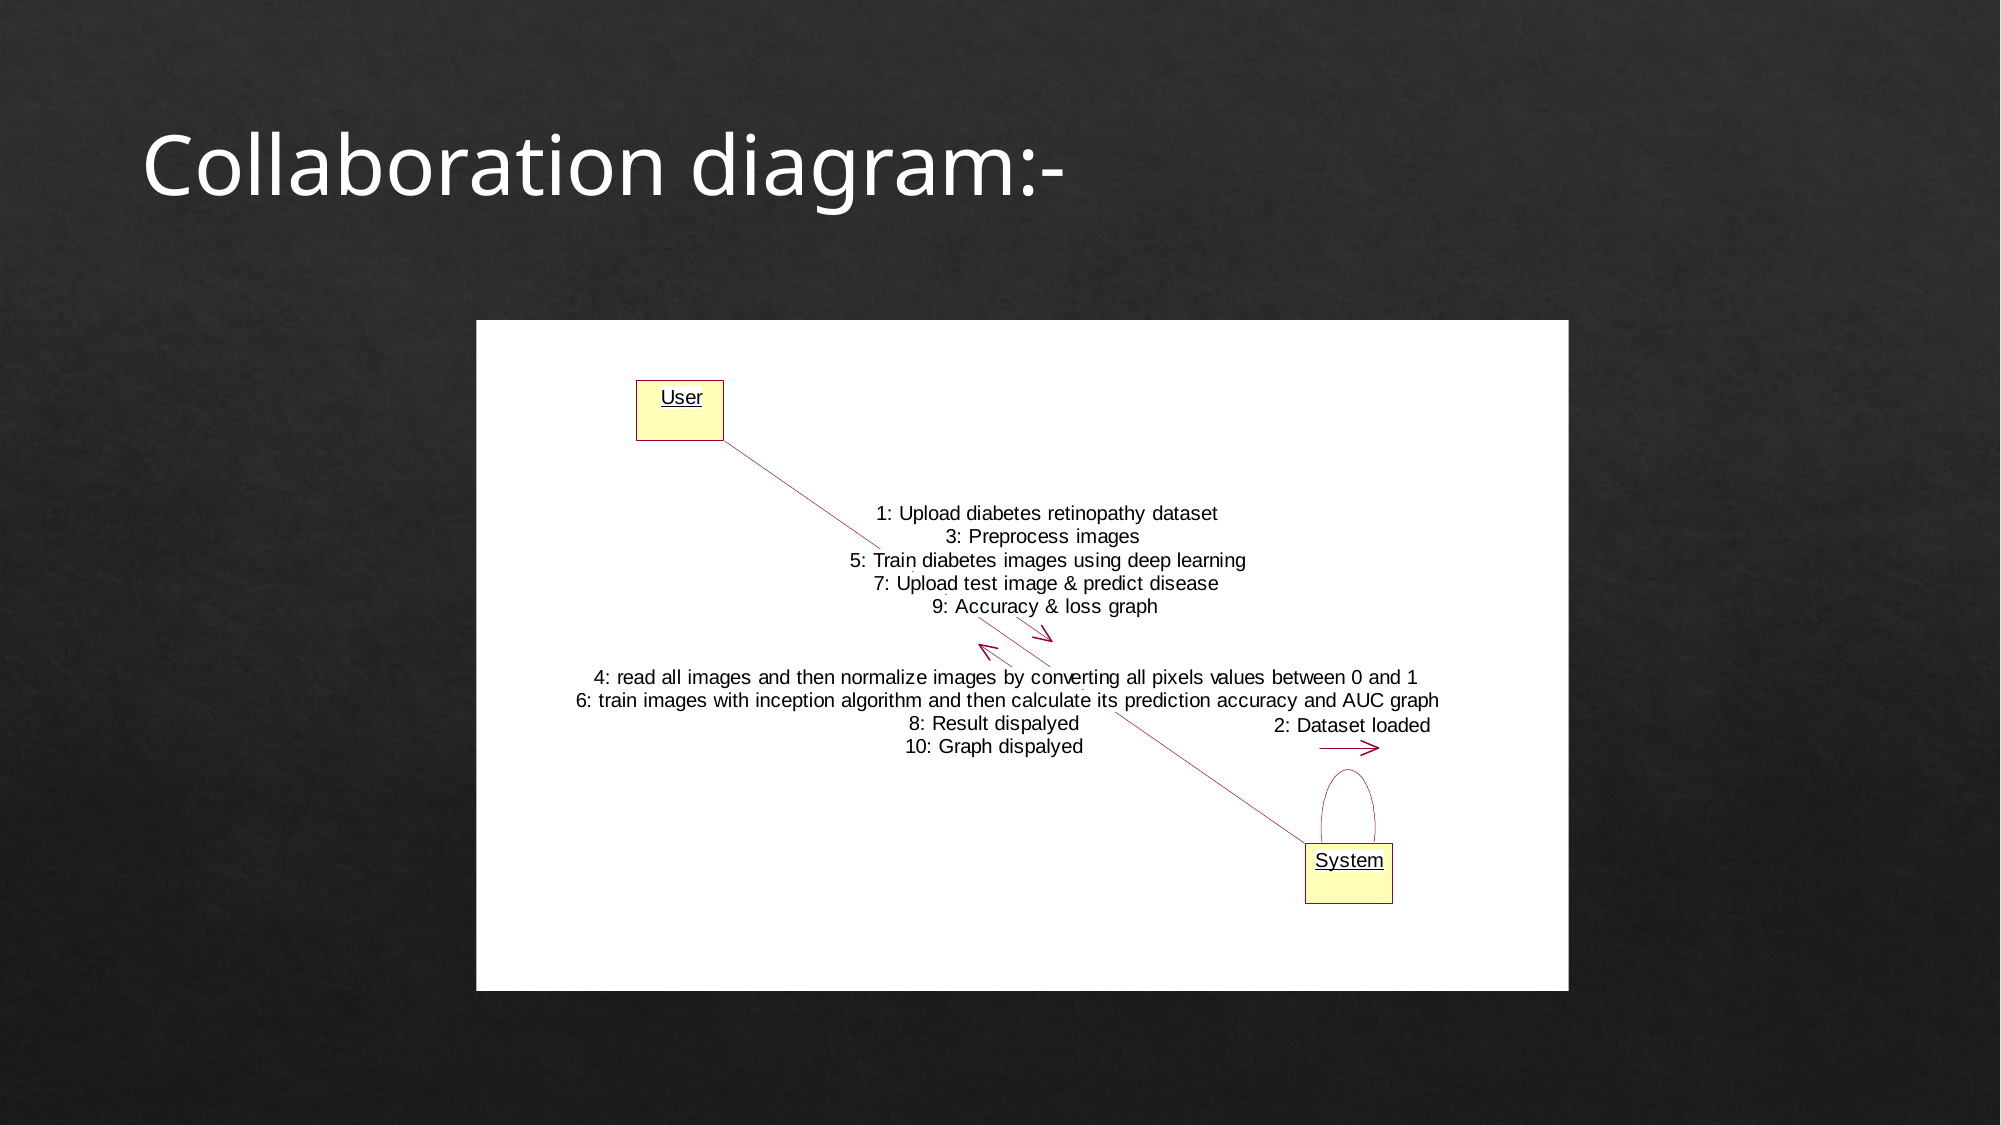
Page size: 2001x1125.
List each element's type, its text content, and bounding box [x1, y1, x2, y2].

picture [476, 320, 1569, 991]
text_box Collaboration diagram:- [127, 104, 1127, 220]
